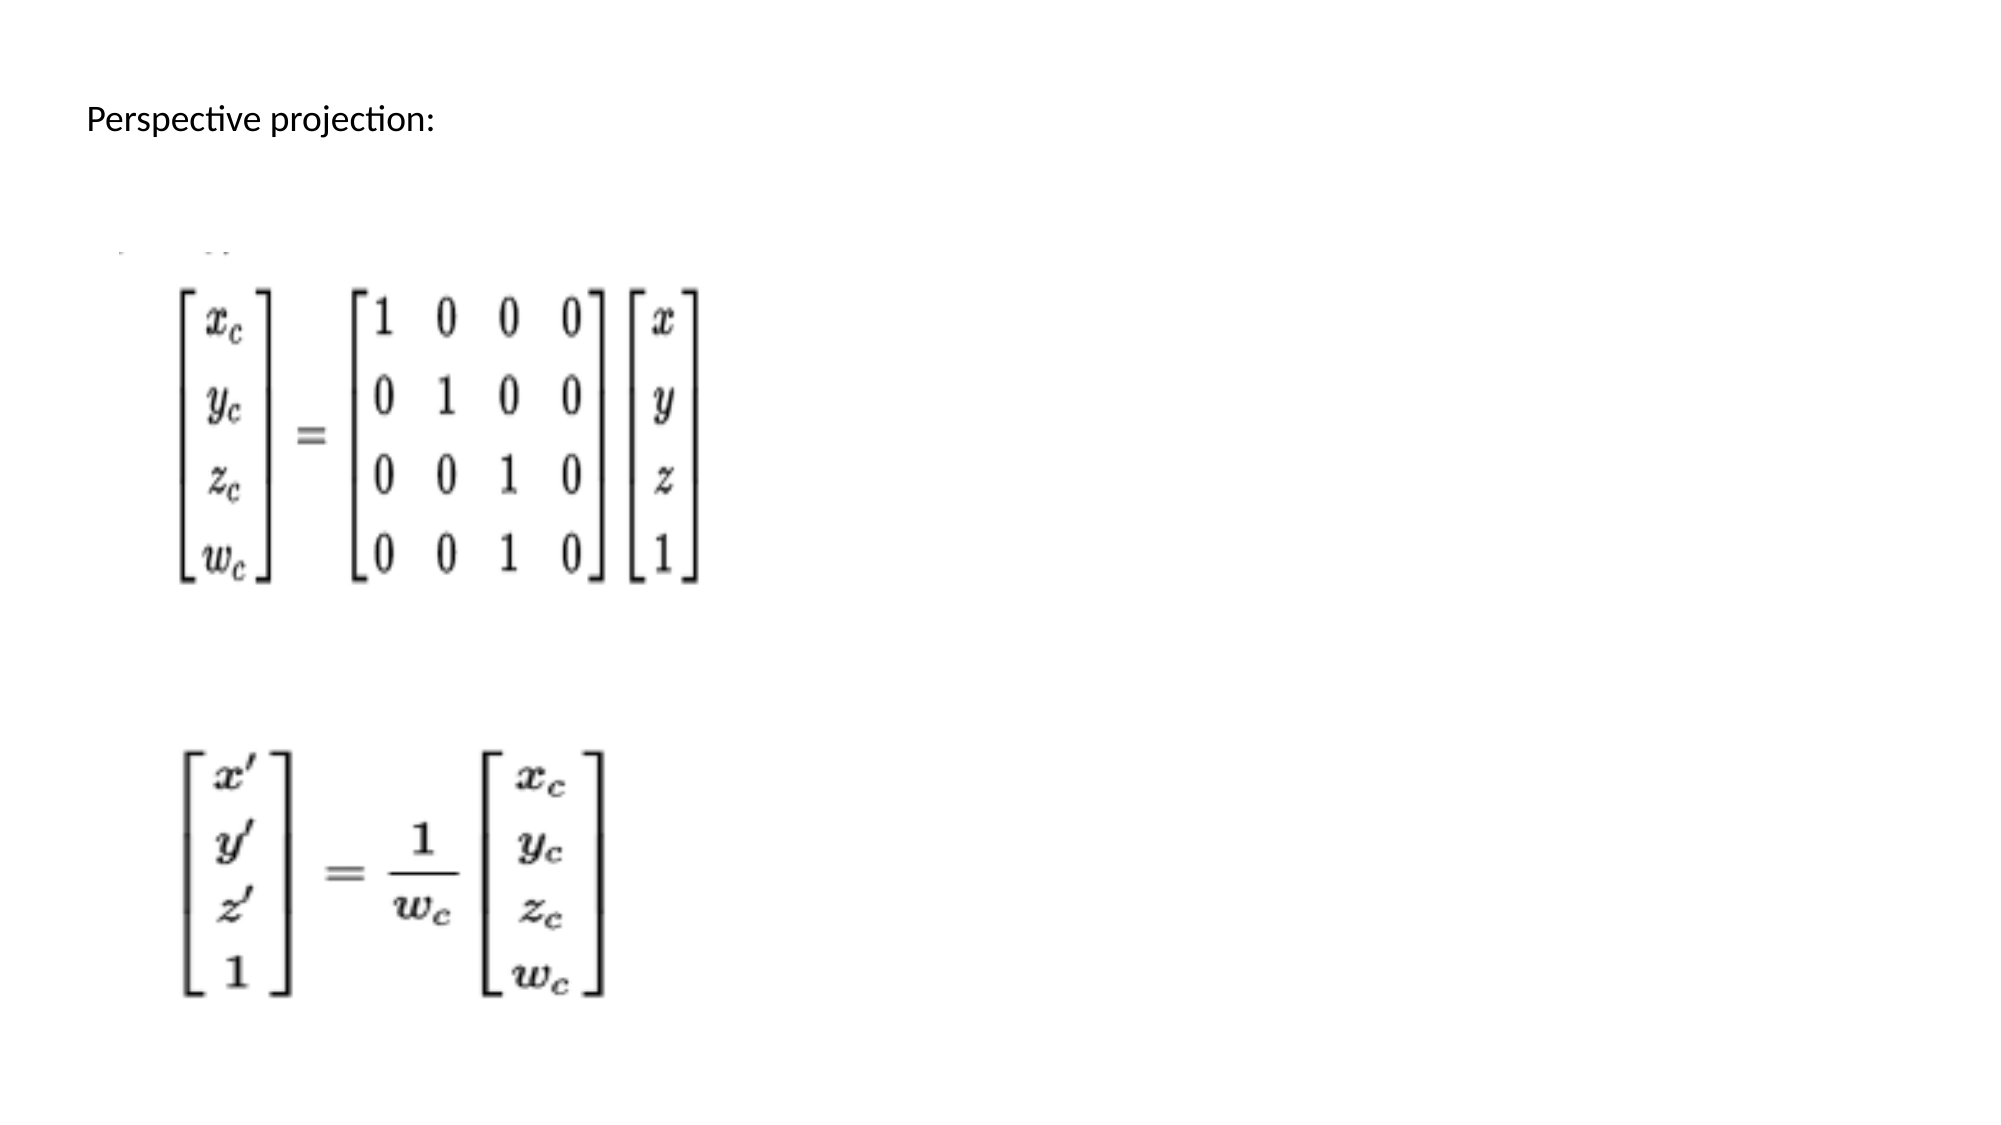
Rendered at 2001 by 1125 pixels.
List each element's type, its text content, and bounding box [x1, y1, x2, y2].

picture [119, 720, 763, 1029]
text_box Perspective projection: [71, 86, 452, 146]
picture [119, 252, 763, 615]
